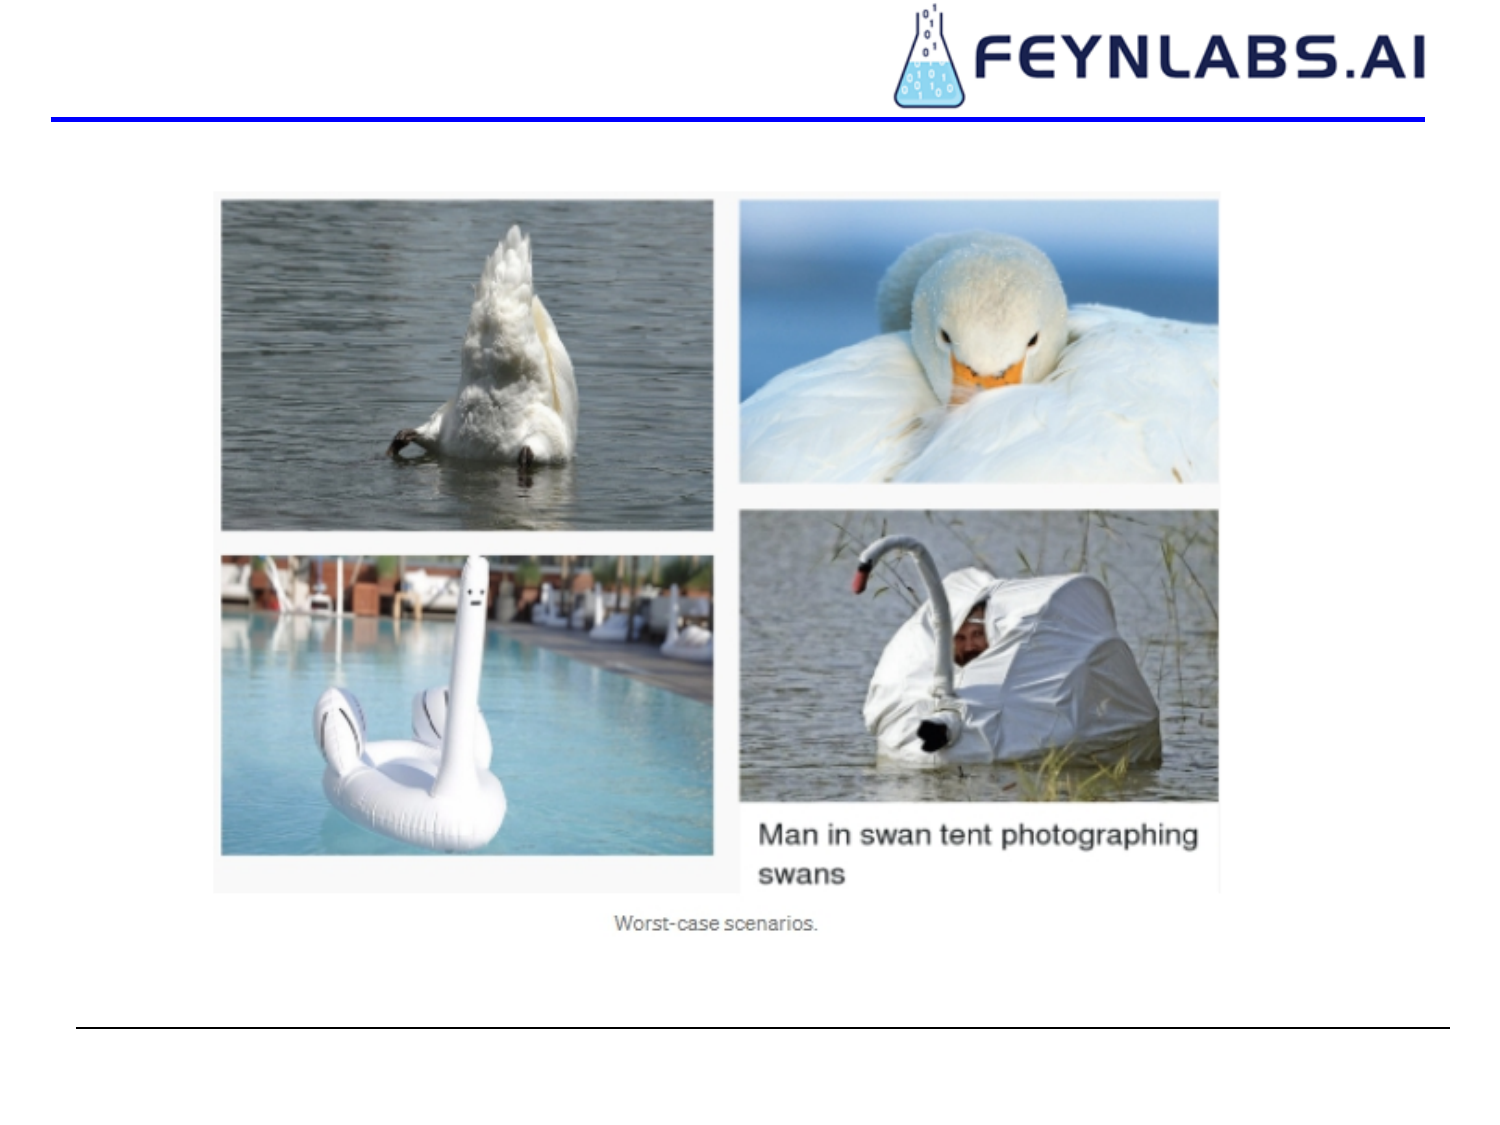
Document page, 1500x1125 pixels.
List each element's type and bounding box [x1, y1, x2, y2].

picture [212, 190, 1234, 944]
picture [888, 0, 1434, 113]
